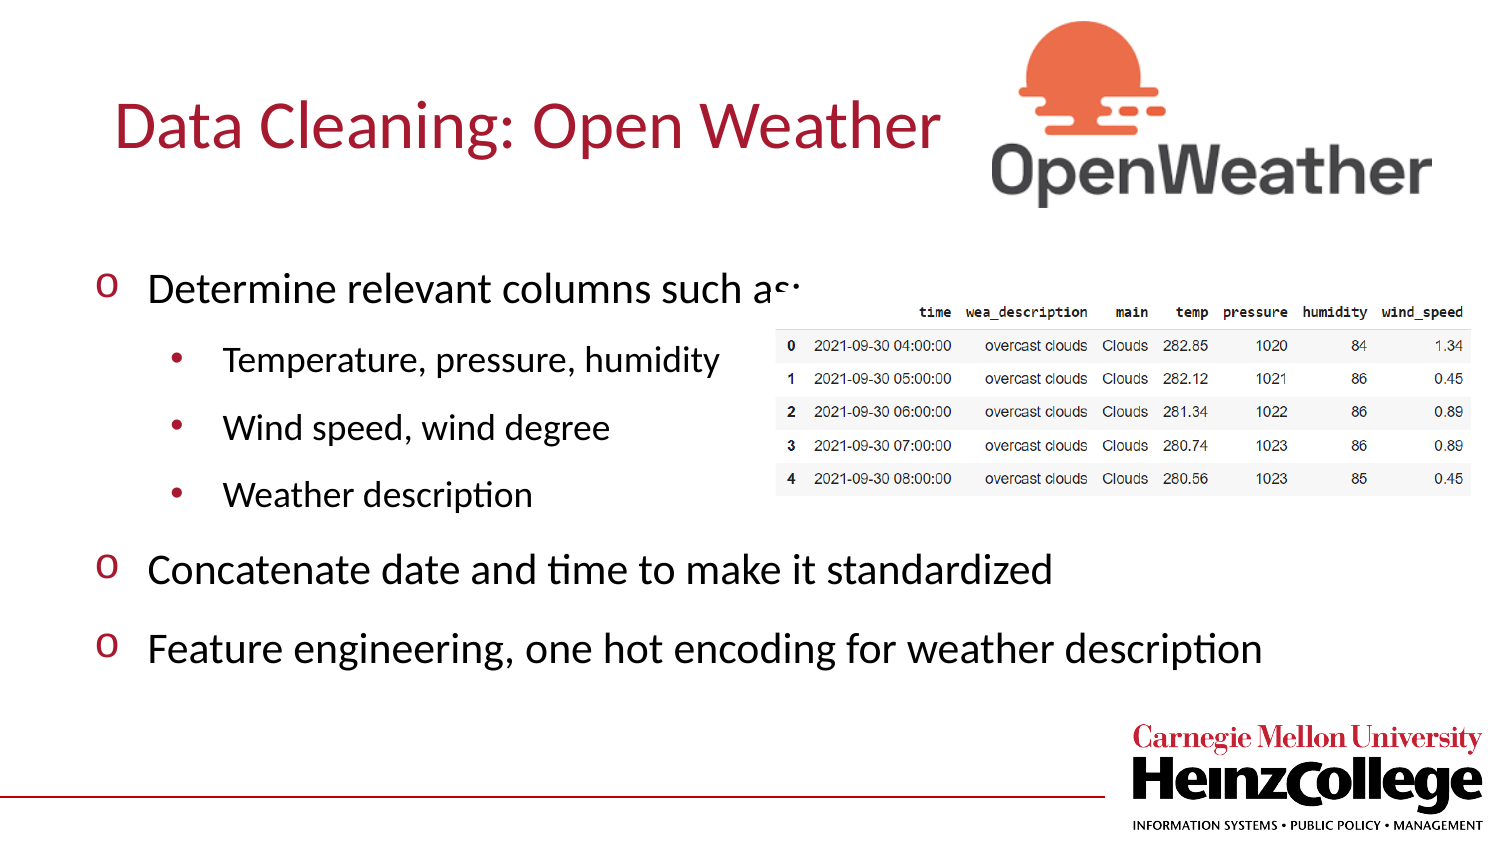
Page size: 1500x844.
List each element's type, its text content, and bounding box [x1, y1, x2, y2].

picture [1133, 724, 1483, 830]
list Determine relevant columns such as: Temperature, pressure, humidity Wind speed, wind degree Weather description Concatenate date and time to make it standardized Feature engineering, one hot encoding for weather description [61, 228, 1355, 764]
picture [992, 21, 1432, 209]
title Data Cleaning: Open Weather [103, 44, 987, 208]
picture [769, 291, 1489, 502]
